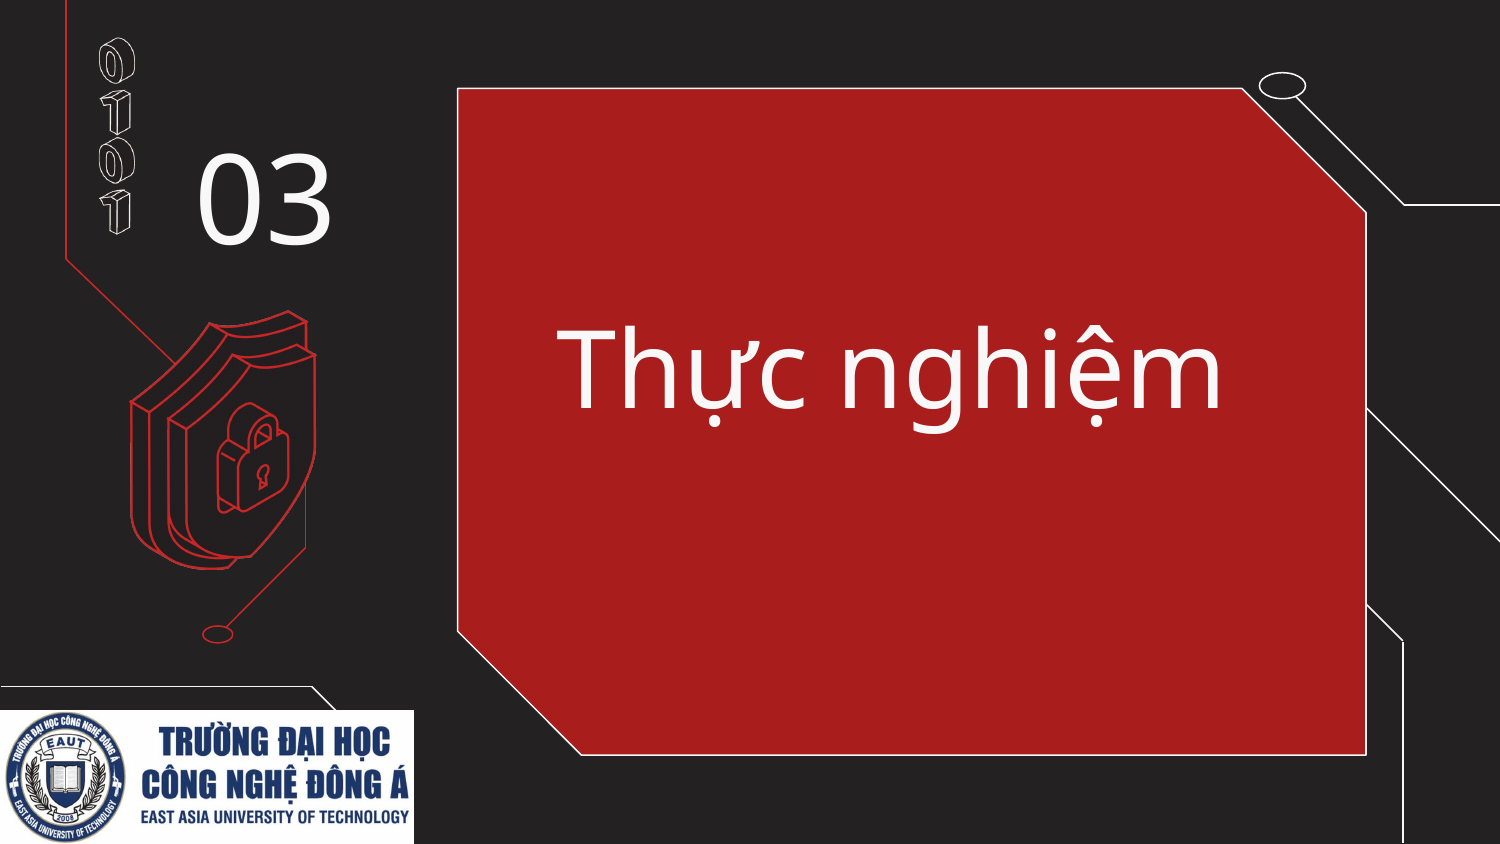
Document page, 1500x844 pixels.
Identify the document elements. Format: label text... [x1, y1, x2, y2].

picture [0, 709, 414, 844]
title Thực nghiệm [541, 129, 1277, 446]
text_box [0, 0, 393, 708]
text_box [457, 88, 1367, 756]
